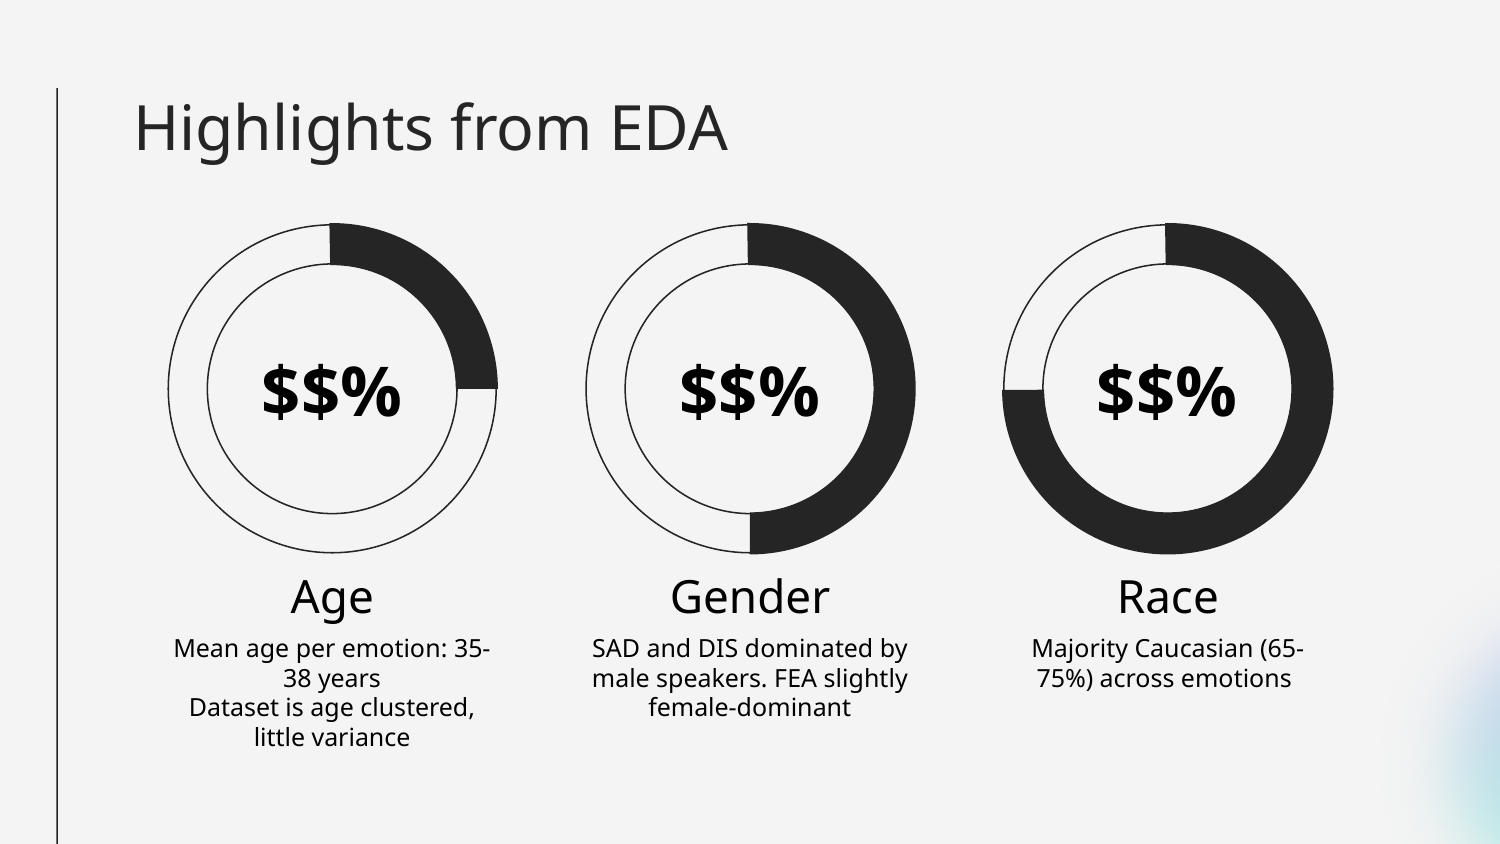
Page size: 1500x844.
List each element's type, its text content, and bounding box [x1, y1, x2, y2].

text_box SAD and DIS dominated by male speakers. FEA slightly female-dominant [571, 638, 929, 738]
text_box [586, 224, 749, 553]
text_box $$% [1050, 340, 1285, 437]
text_box Mean age per emotion: 35-38 years Dataset is age clustered, little variance [153, 638, 511, 738]
text_box [747, 222, 916, 554]
text_box $$% [215, 340, 450, 437]
text_box [1002, 222, 1334, 554]
text_box [168, 224, 497, 553]
text_box $$% [632, 340, 867, 437]
text_box Majority Caucasian (65-75%) across emotions [989, 638, 1346, 738]
text_box Gender [571, 554, 929, 638]
text_box [1003, 224, 1165, 389]
text_box [329, 223, 498, 389]
text_box Age [153, 554, 511, 638]
title Highlights from EDA [118, 72, 1382, 167]
text_box Race [989, 554, 1346, 638]
